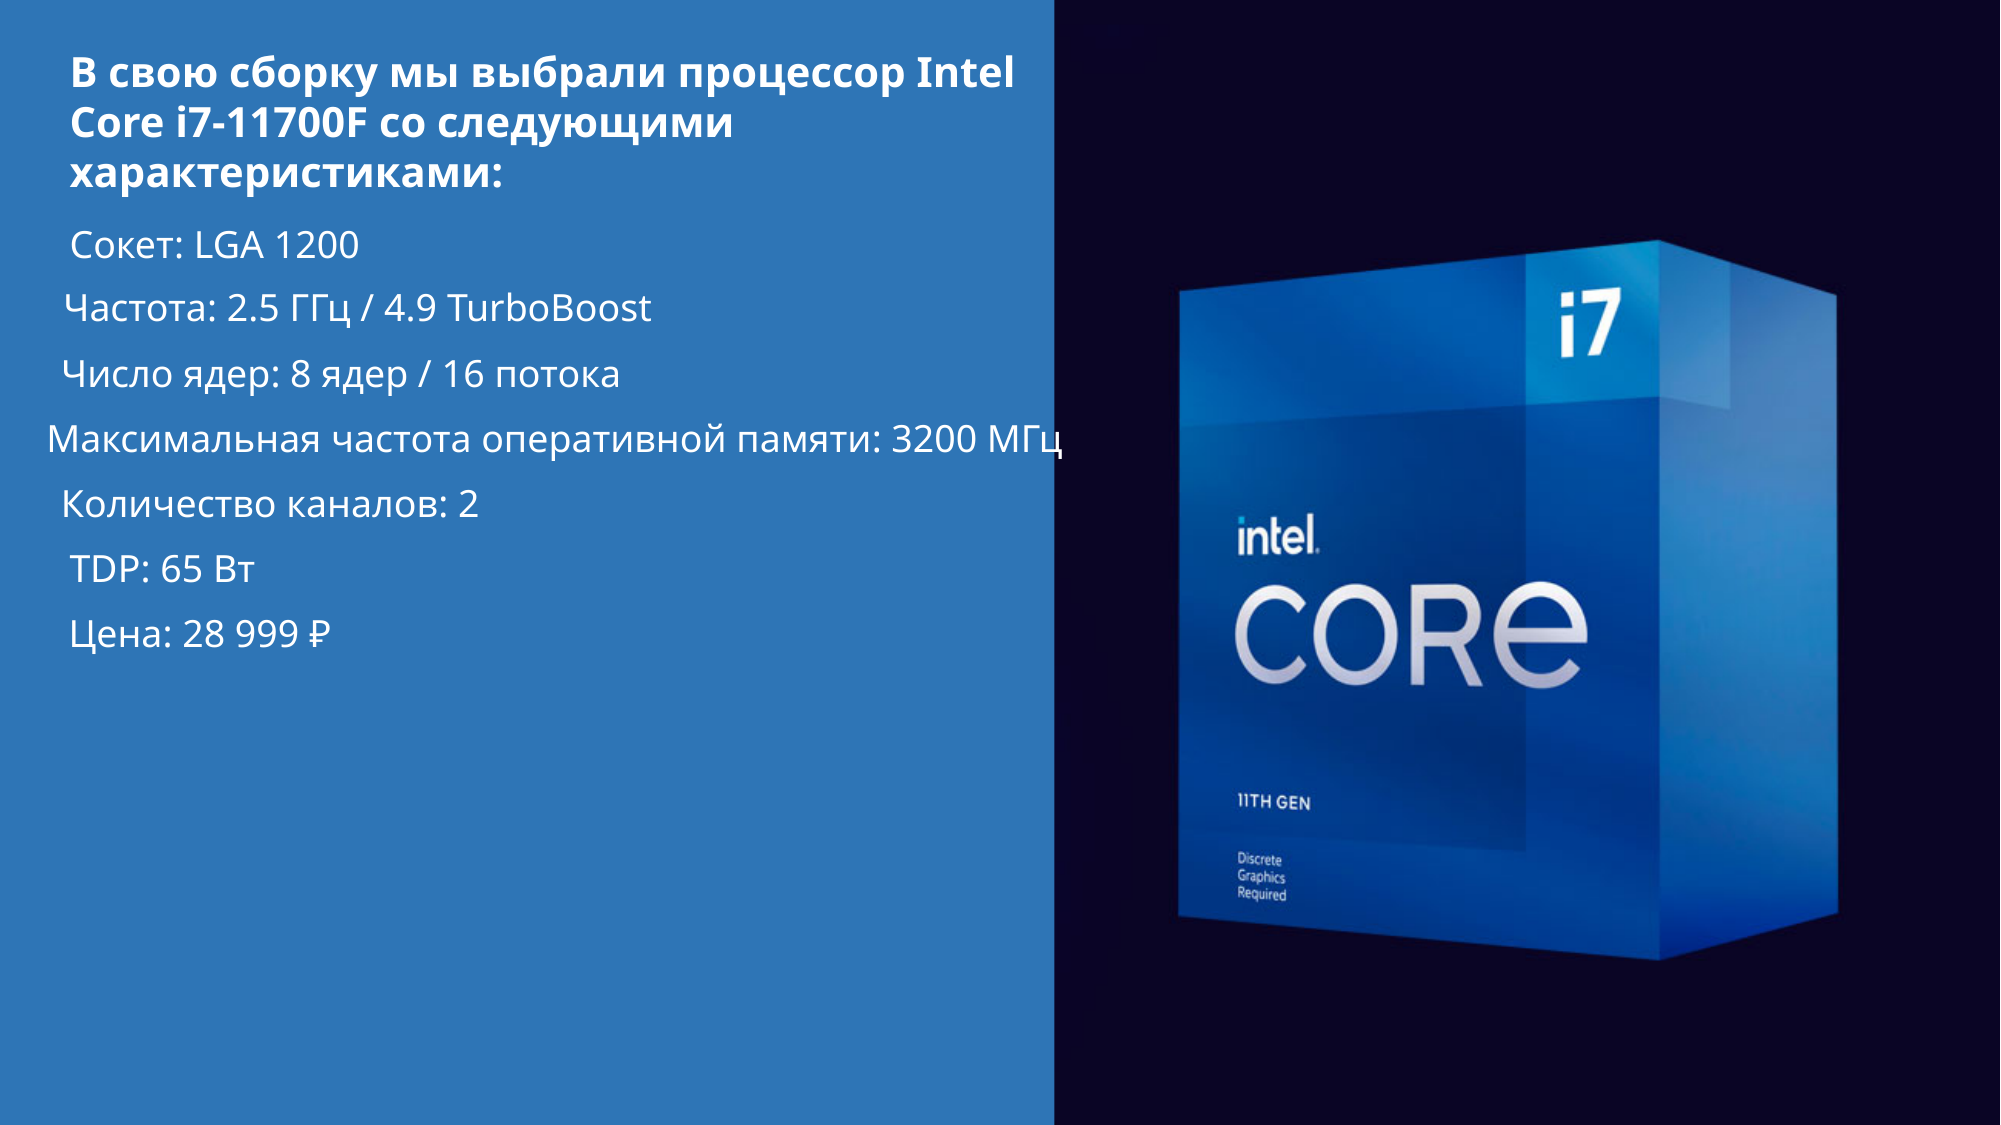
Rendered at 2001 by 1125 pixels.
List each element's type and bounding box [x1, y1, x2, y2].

picture [0, 0, 2000, 1125]
text_box [54, 214, 1055, 666]
